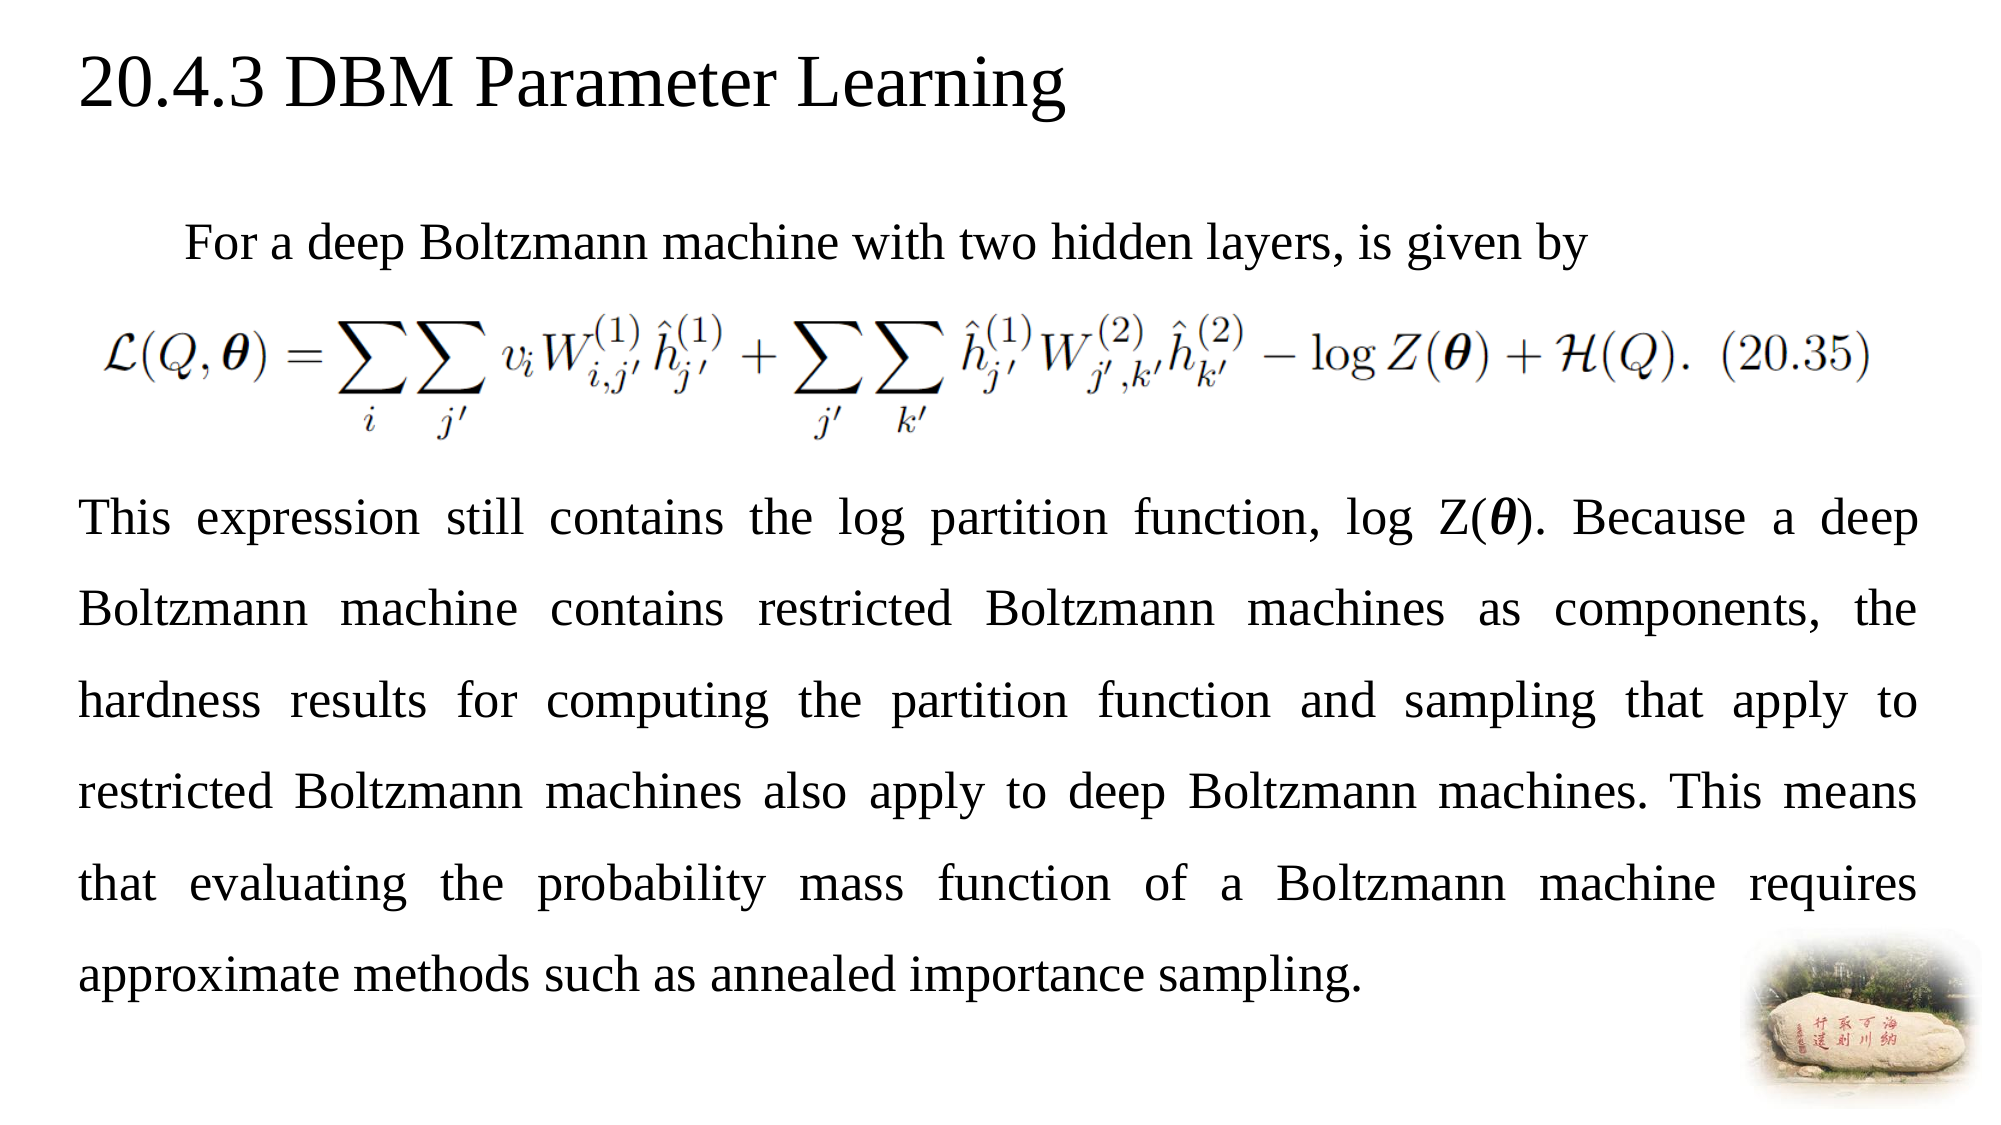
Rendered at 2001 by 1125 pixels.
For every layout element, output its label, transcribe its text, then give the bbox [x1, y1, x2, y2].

picture [87, 302, 1882, 461]
title 20.4.3 DBM Parameter Learning [63, 21, 1936, 142]
picture [1740, 924, 1985, 1109]
